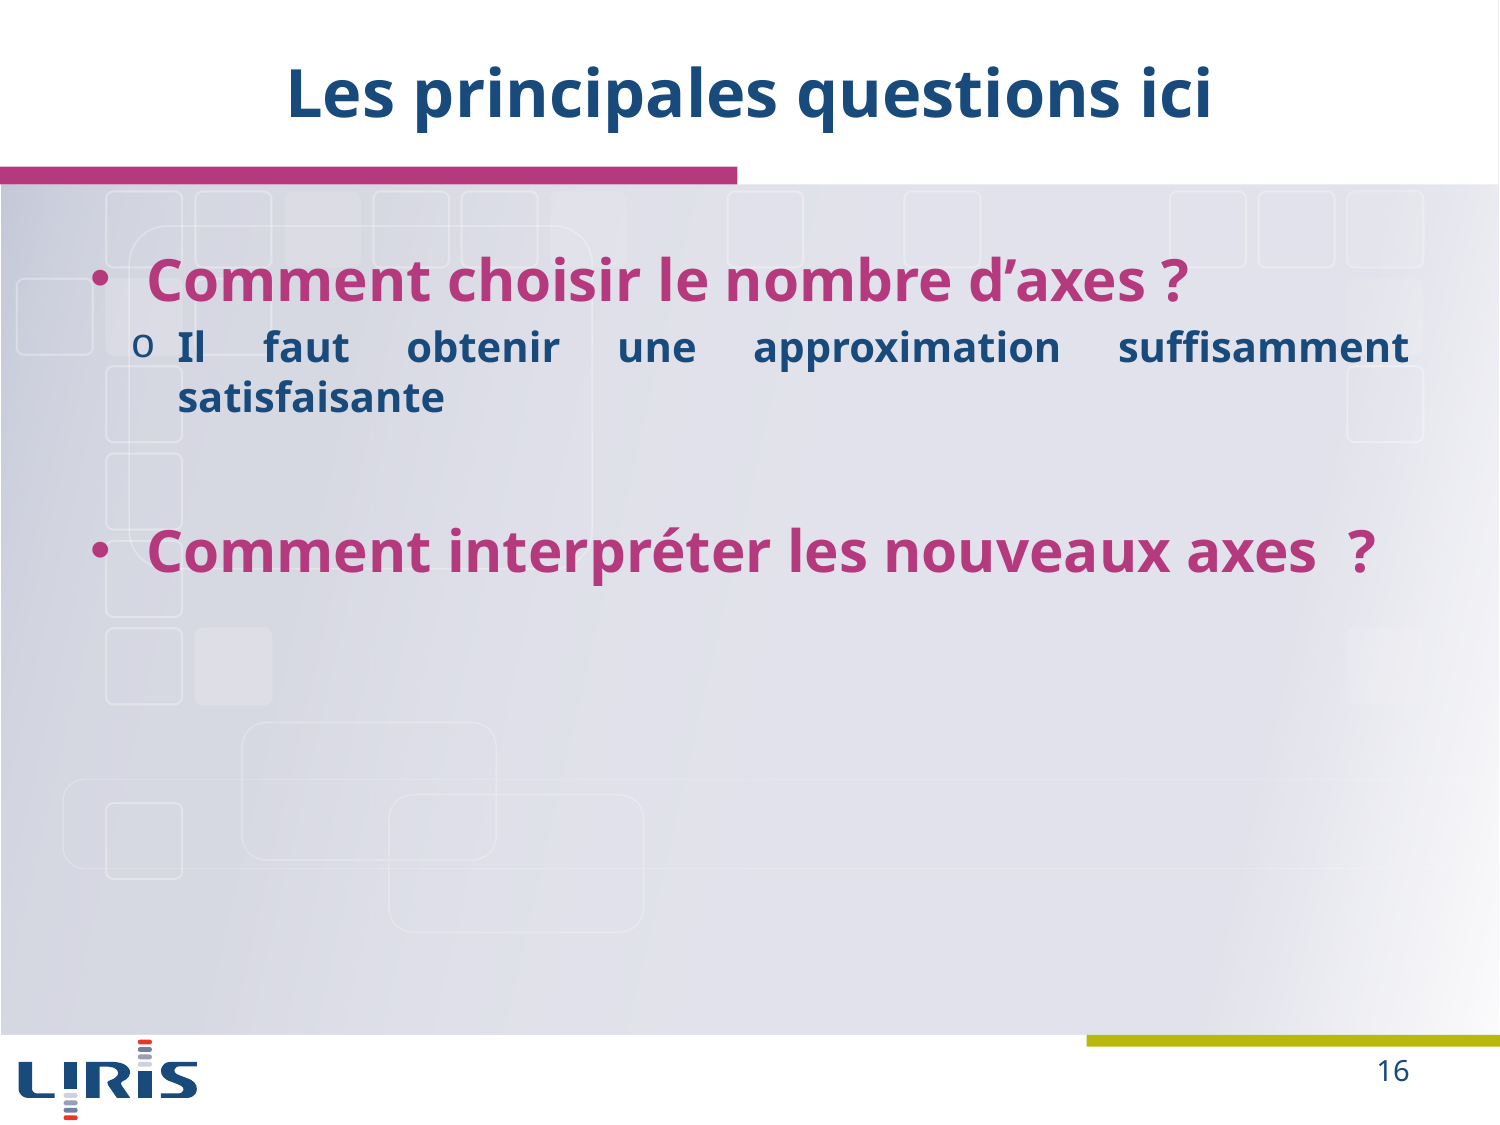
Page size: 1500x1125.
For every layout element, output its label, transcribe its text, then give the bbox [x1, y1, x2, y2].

list Comment choisir le nombre d’axes ? Il faut obtenir une approximation suffisamment satisfaisante Comment interpréter les nouveaux axes ? [75, 235, 1425, 1011]
picture [1, 185, 1499, 1034]
title Les principales questions ici [75, 45, 1425, 138]
slide_number 16 [1230, 1042, 1425, 1103]
